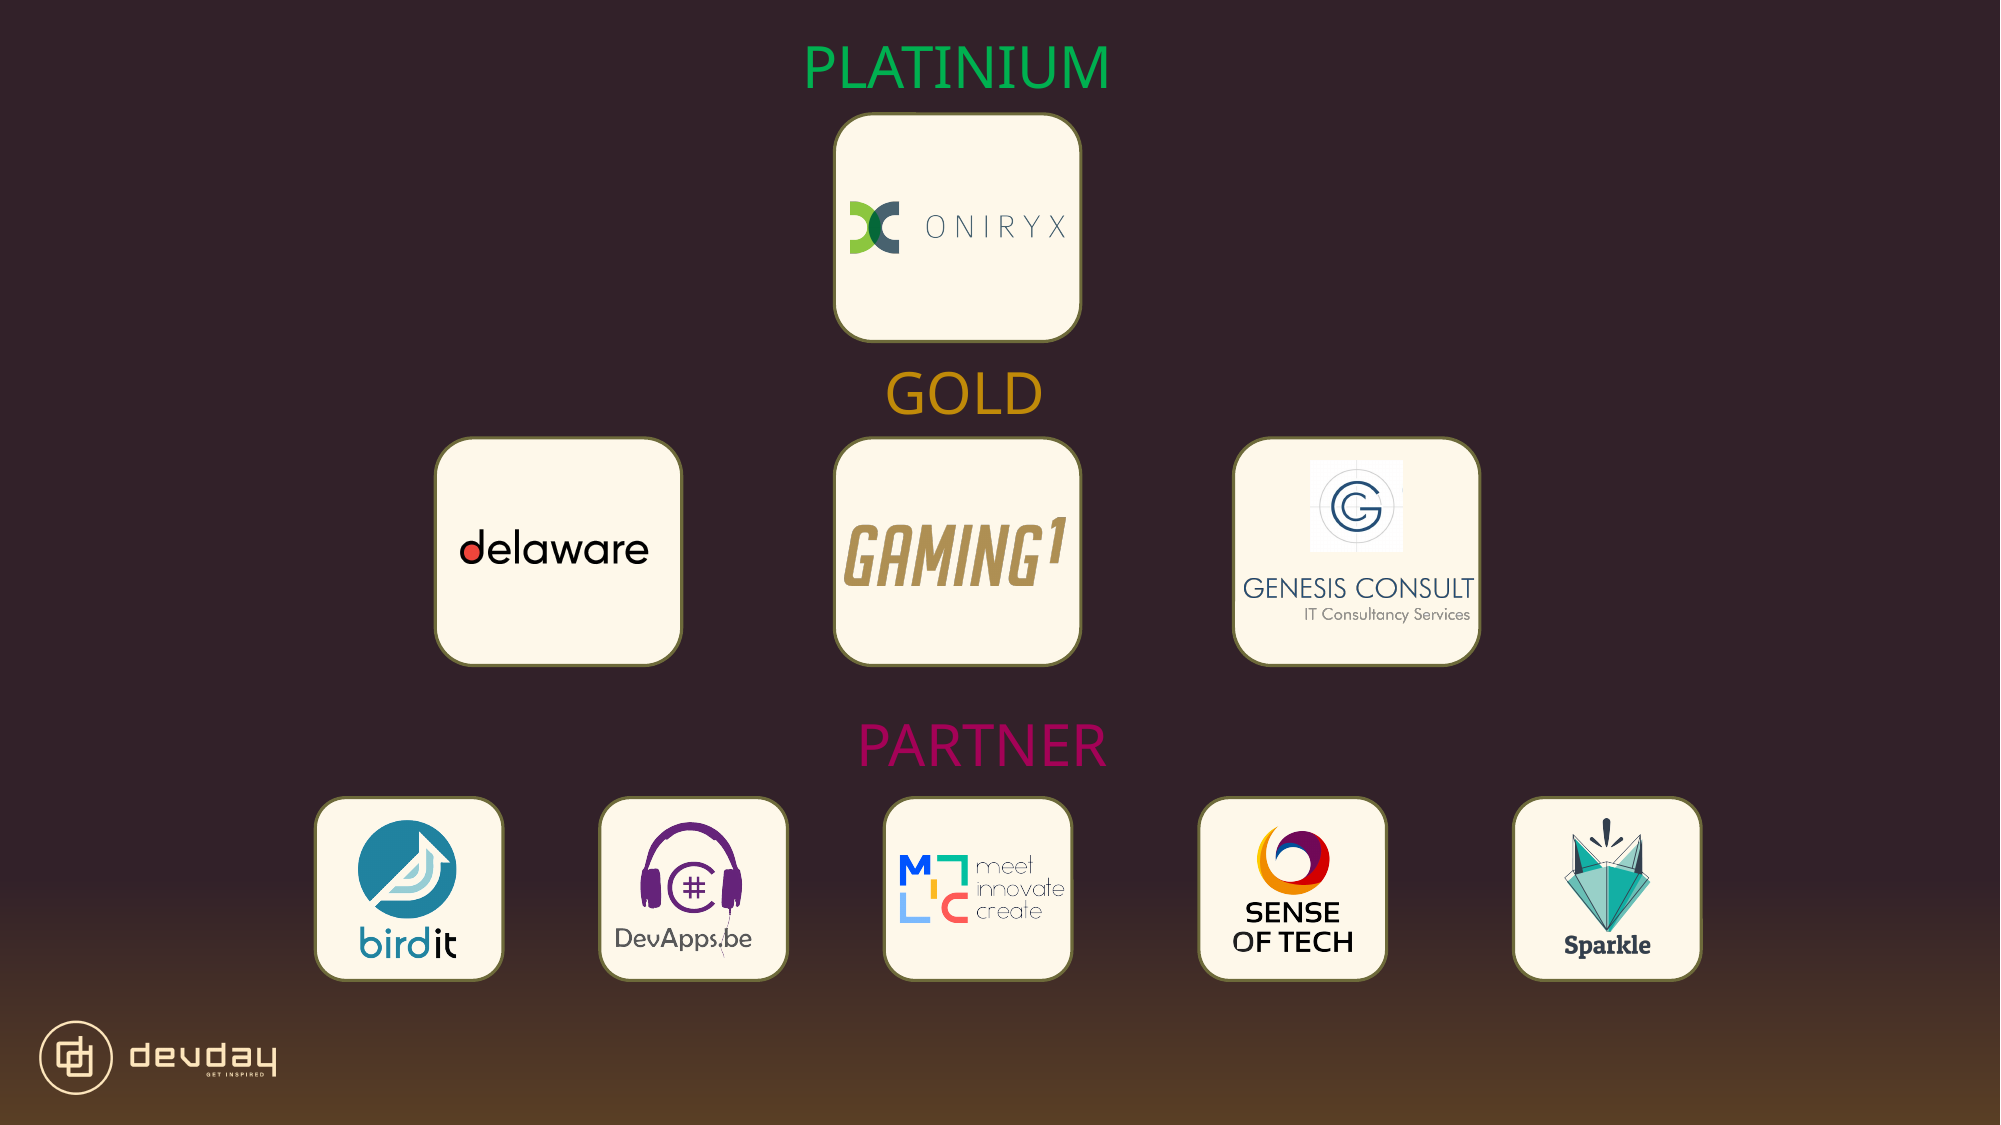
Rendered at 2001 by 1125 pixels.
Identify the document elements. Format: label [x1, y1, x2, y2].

picture [435, 428, 673, 666]
picture [1226, 823, 1359, 955]
picture [34, 1013, 281, 1103]
picture [1536, 818, 1679, 960]
picture [327, 809, 487, 969]
picture [833, 485, 1077, 618]
picture [1310, 460, 1403, 552]
picture [605, 810, 763, 968]
picture [850, 120, 1065, 335]
picture [1244, 562, 1475, 641]
picture [892, 799, 1072, 979]
